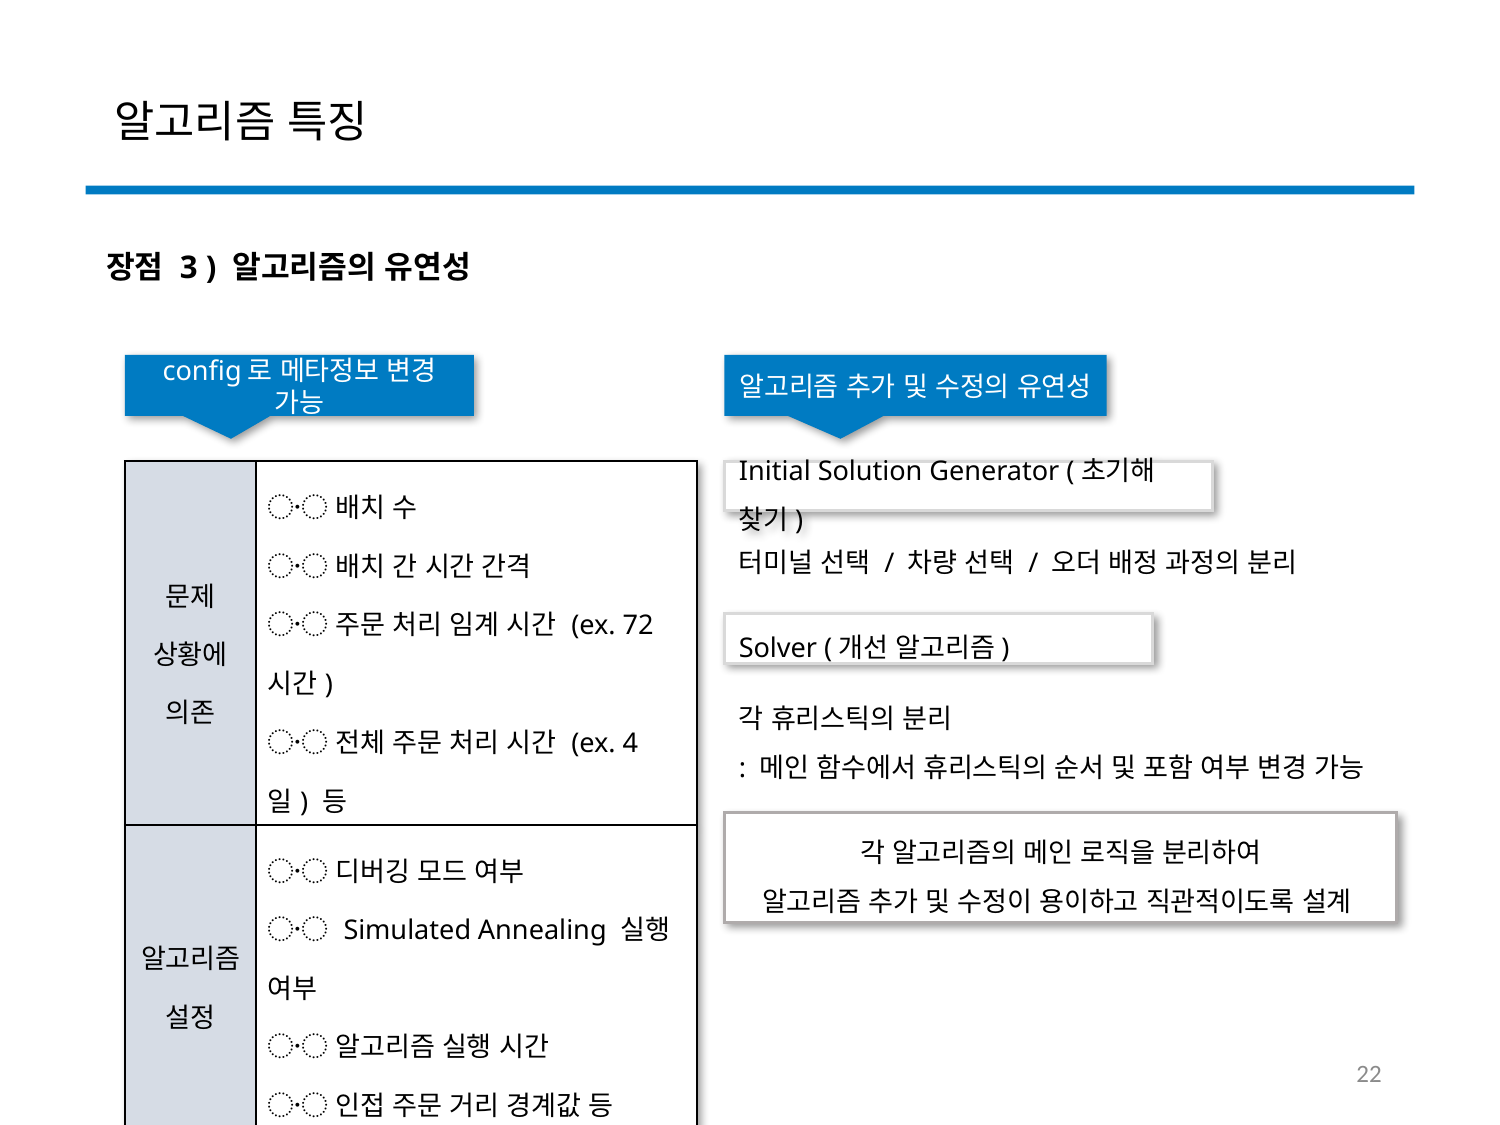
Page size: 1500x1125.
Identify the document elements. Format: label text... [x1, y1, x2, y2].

slide_number 22 [1059, 1042, 1397, 1103]
text_box Solver (개선 알고리즘) [723, 613, 1154, 664]
text_box 알고리즘 추가 및 수정의 유연성 [723, 353, 1108, 440]
text_box 각 휴리스틱의 분리 : 메인 함수에서 휴리스틱의 순서 및 포함 여부 변경 가능 [723, 691, 1398, 778]
text_box config로 메타정보 변경 가능 [123, 353, 475, 440]
text_box [85, 185, 1415, 195]
table_header 문제 상황에 의존 [126, 462, 255, 824]
table_cell 알고리즘 설정 [126, 826, 255, 1125]
text_box Initial Solution Generator (초기해 찾기) [723, 460, 1213, 511]
text_box 알고리즘 특징 [103, 77, 1397, 170]
table_cell 〮 디버깅 모드 여부 〮 Simulated Annealing 실행 여부 〮 알고리즘 실행 시간 〮 인접 주문 거리 경계값 등 [257, 826, 696, 1125]
text_box 터미널 선택 / 차량 선택 / 오더 배정 과정의 분리 [723, 524, 1357, 582]
text_box 각 알고리즘의 메인 로직을 분리하여 알고리즘 추가 및 수정이 용이하고 직관적이도록 설계 [723, 812, 1398, 924]
table_header 〮 배치 수 〮 배치 간 시간 간격 〮 주문 처리 임계 시간 (ex. 72시간) 〮 전체 주문 처리 시간 (ex. 4일) 등 [257, 462, 696, 824]
text_box 장점 3 ) 알고리즘의 유연성 [91, 240, 486, 293]
